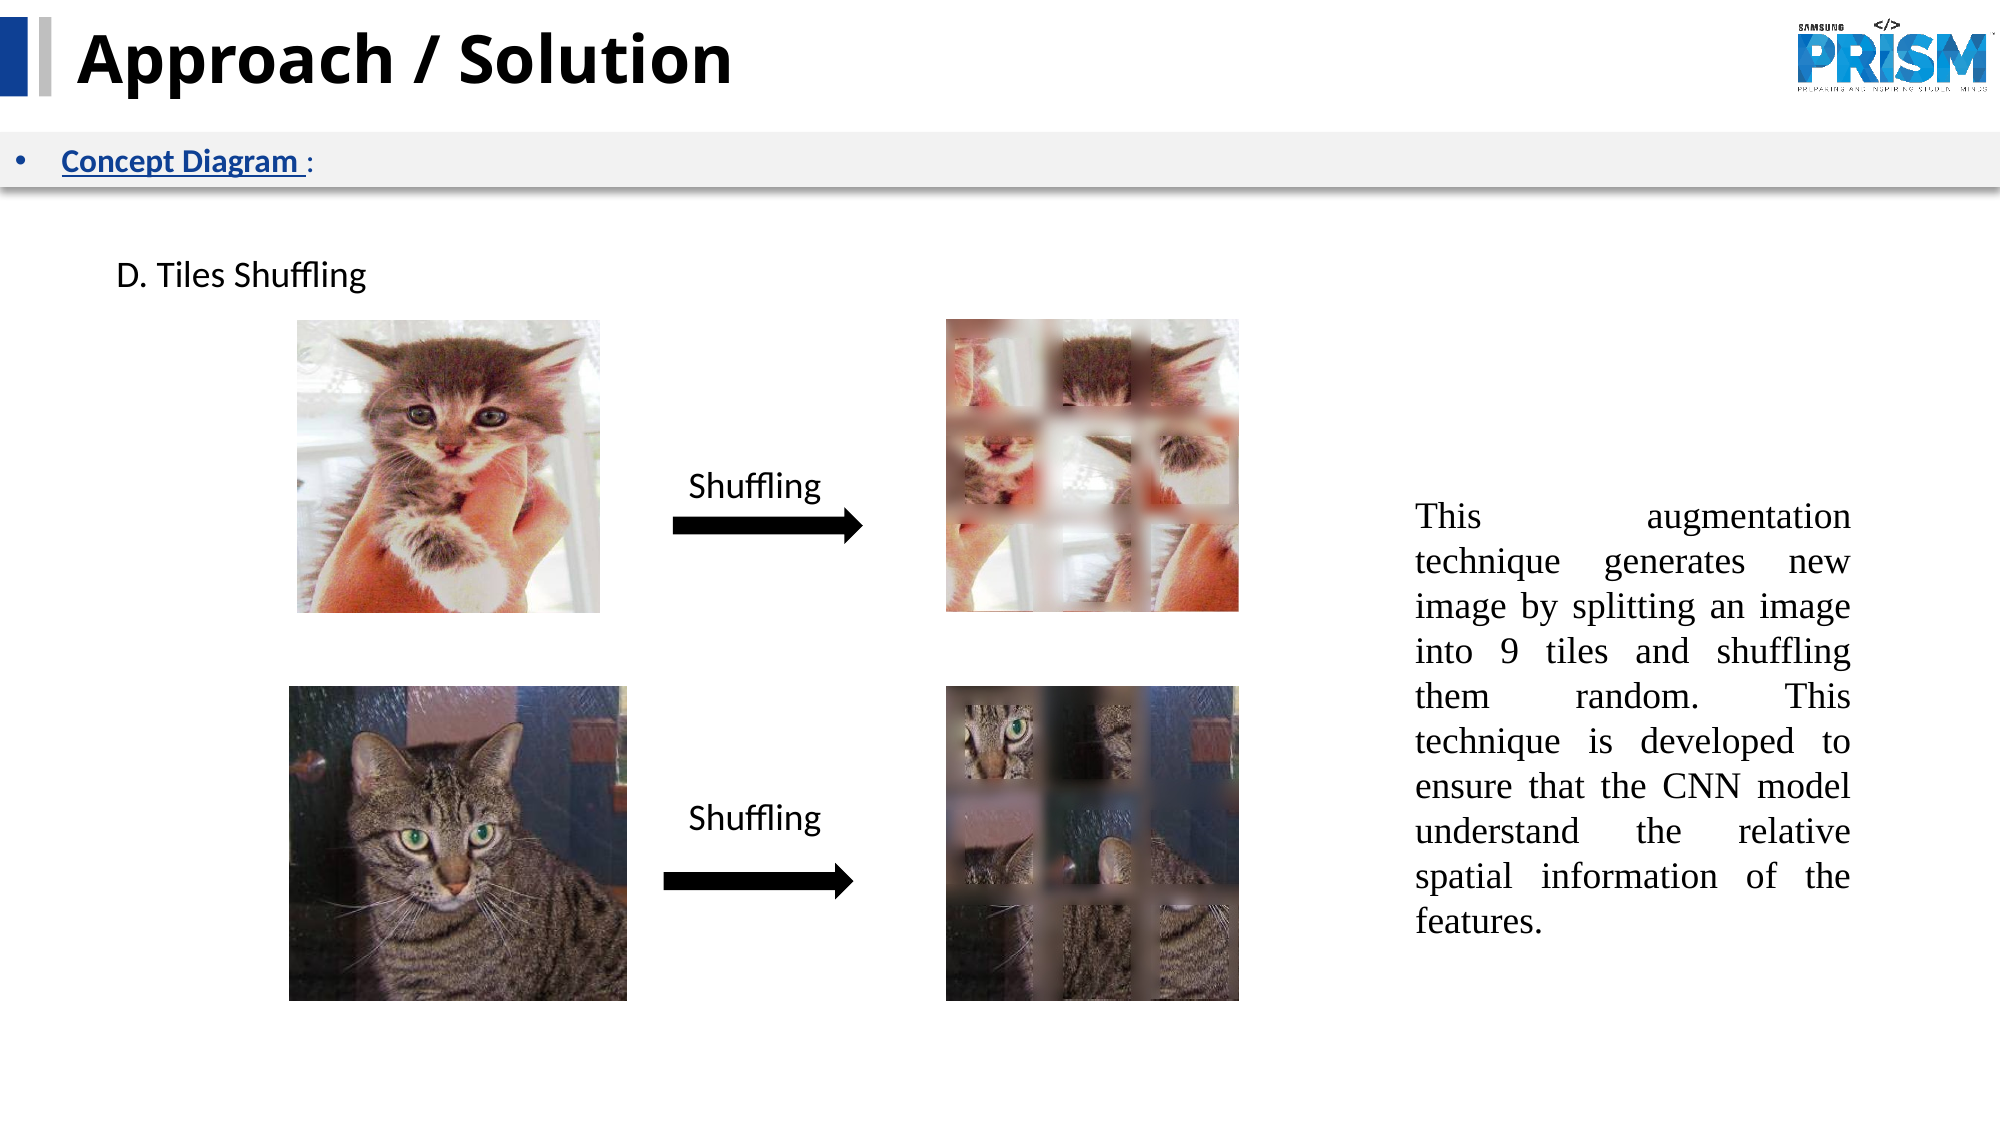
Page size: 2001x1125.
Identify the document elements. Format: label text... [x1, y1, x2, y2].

text_box Approach / Solution [62, 9, 1605, 105]
text_box Shuffling [673, 786, 852, 846]
picture [297, 320, 600, 614]
text_box [663, 862, 854, 900]
picture [1794, 17, 2000, 96]
text_box [672, 514, 863, 544]
text_box Shuffling [673, 453, 862, 514]
text_box [38, 16, 52, 97]
text_box This augmentation technique generates new image by splitting an image into 9 tiles and shuffling them random. This technique is developed to ensure that the CNN model understand the relative spatial information of the features. [1400, 483, 1867, 949]
text_box D. Tiles Shuffling [101, 242, 627, 303]
picture [289, 686, 627, 1001]
text_box [0, 16, 29, 97]
text_box Concept Diagram : [0, 132, 2000, 187]
picture [946, 686, 1239, 1001]
picture [946, 319, 1239, 613]
